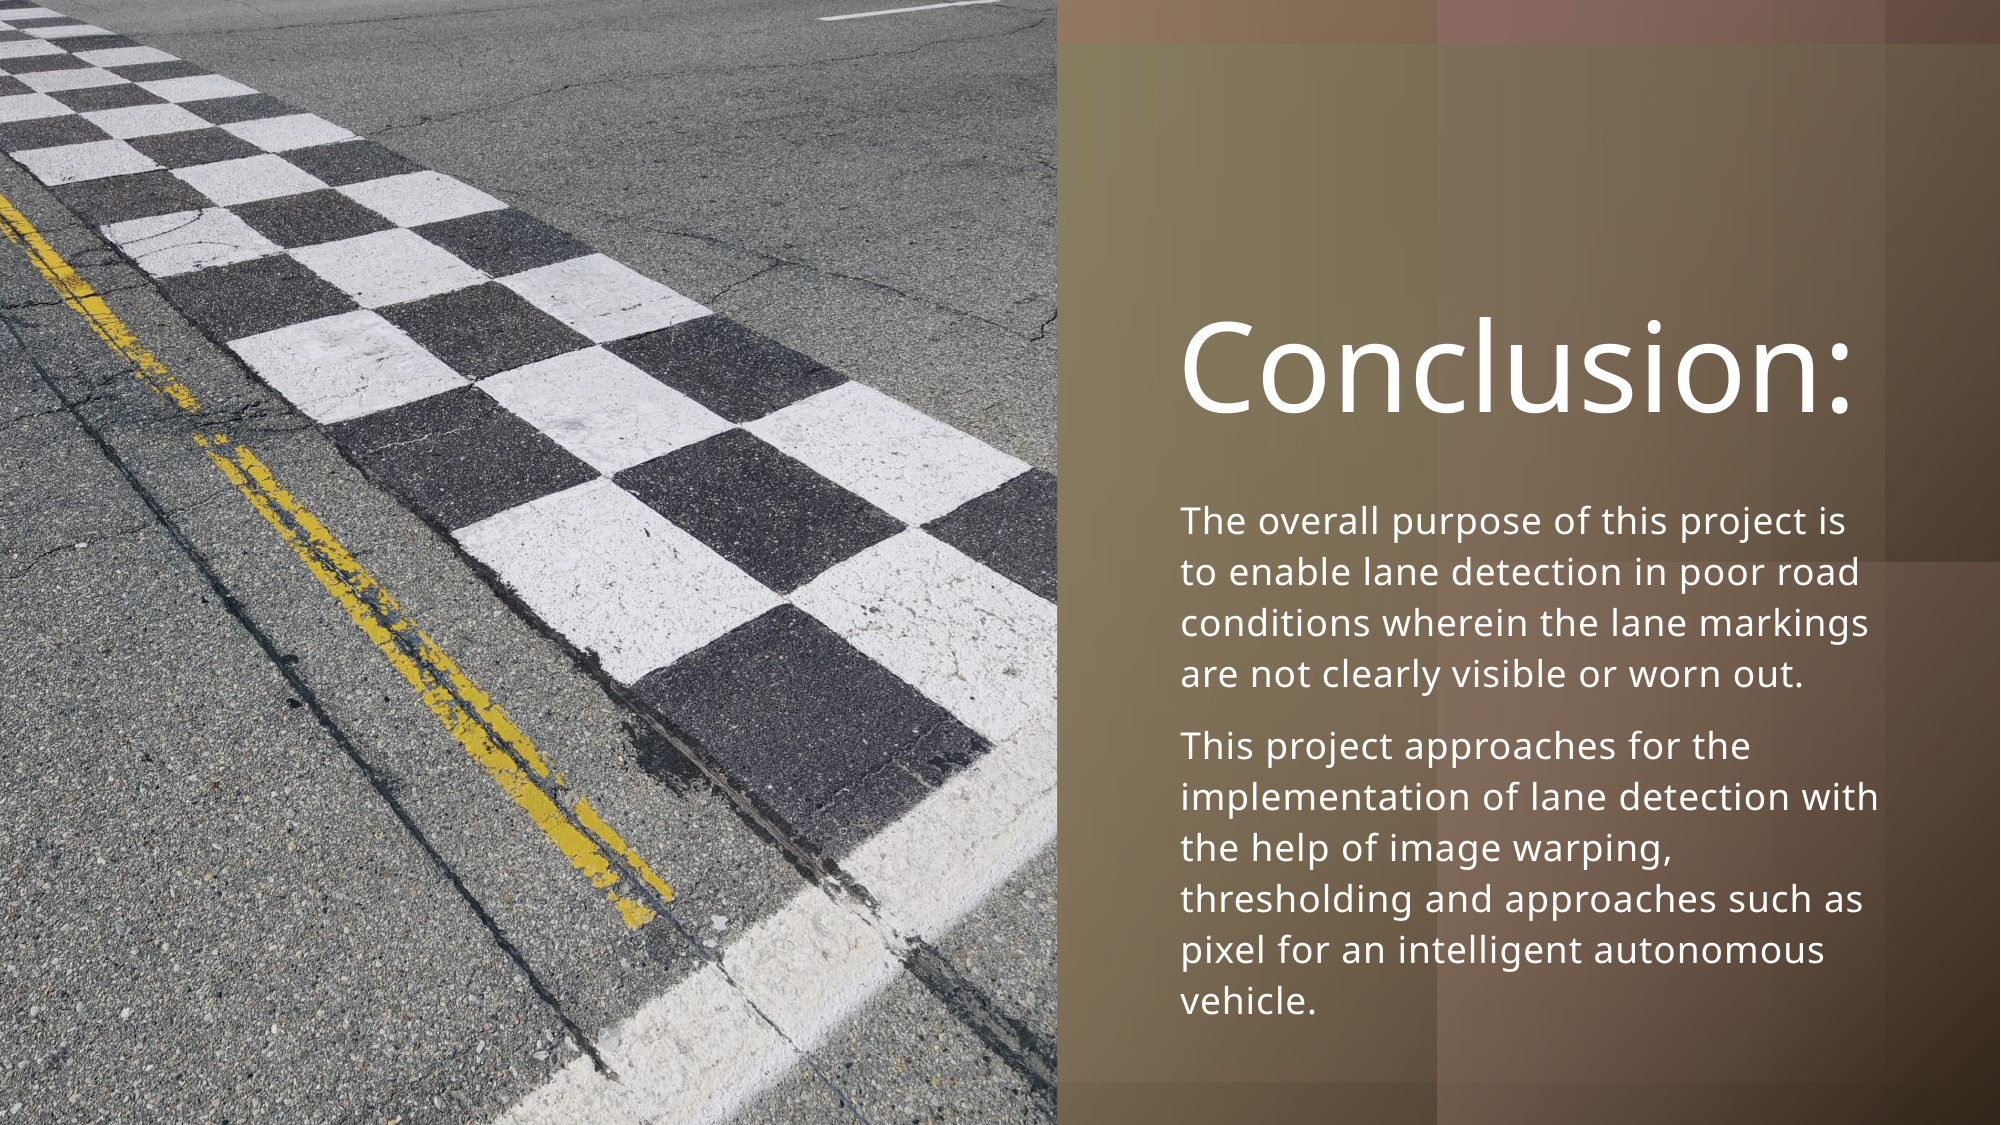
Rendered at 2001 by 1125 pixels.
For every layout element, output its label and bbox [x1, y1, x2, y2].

text_box [1058, 0, 2000, 1125]
picture [0, 0, 1058, 1125]
